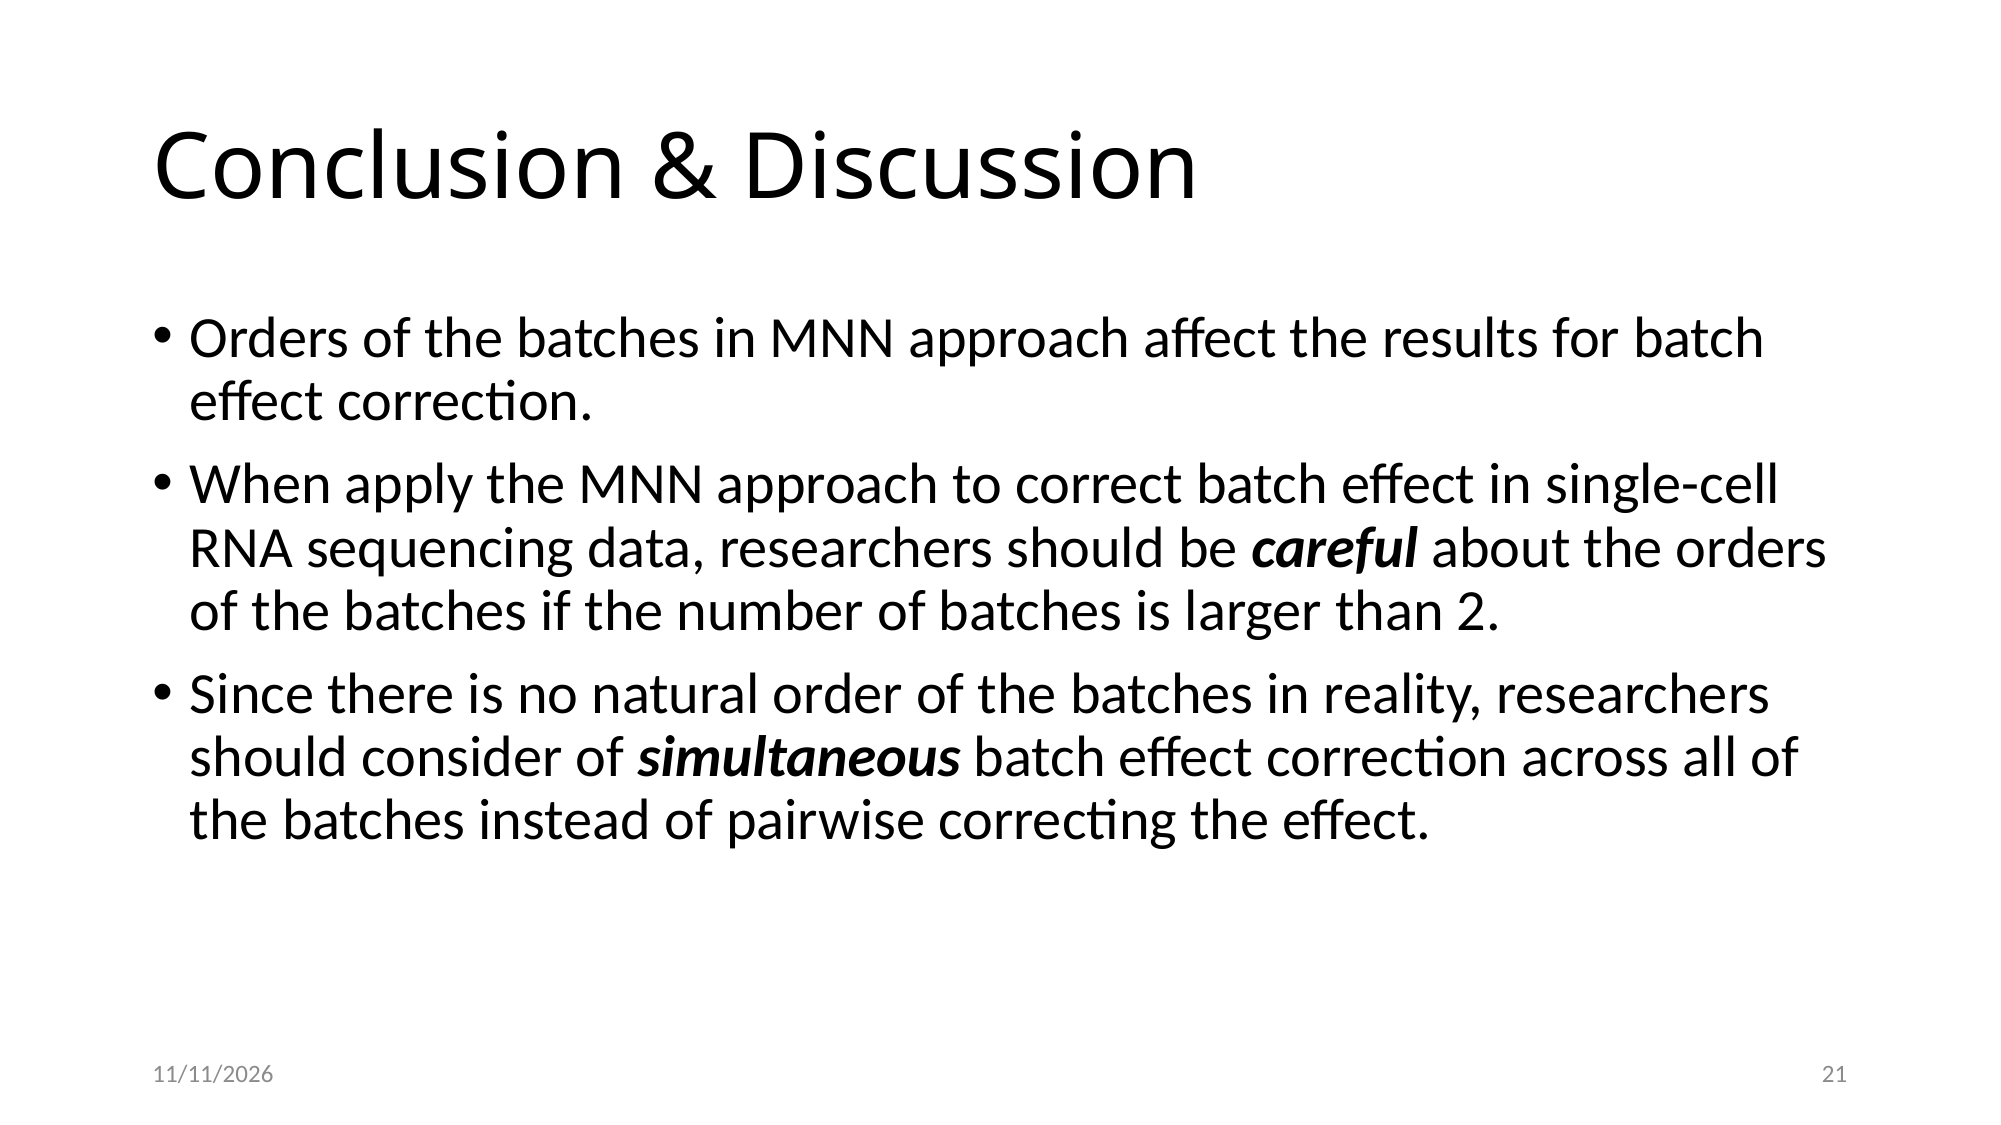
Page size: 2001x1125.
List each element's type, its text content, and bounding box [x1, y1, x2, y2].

title Conclusion & Discussion [137, 59, 1863, 278]
list Orders of the batches in MNN approach affect the results for batch effect correction. When apply the MNN approach to correct batch effect in single-cell RNA sequencing data, researchers should be careful about the orders of the batches if the number of batches is larger than 2. Since there is no natural order of the batches in reality, researchers should consider of simultaneous batch effect correction across all of the batches instead of pairwise correcting the effect. [137, 299, 1883, 1014]
slide_number 21 [1412, 1042, 1863, 1103]
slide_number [137, 1042, 588, 1103]
